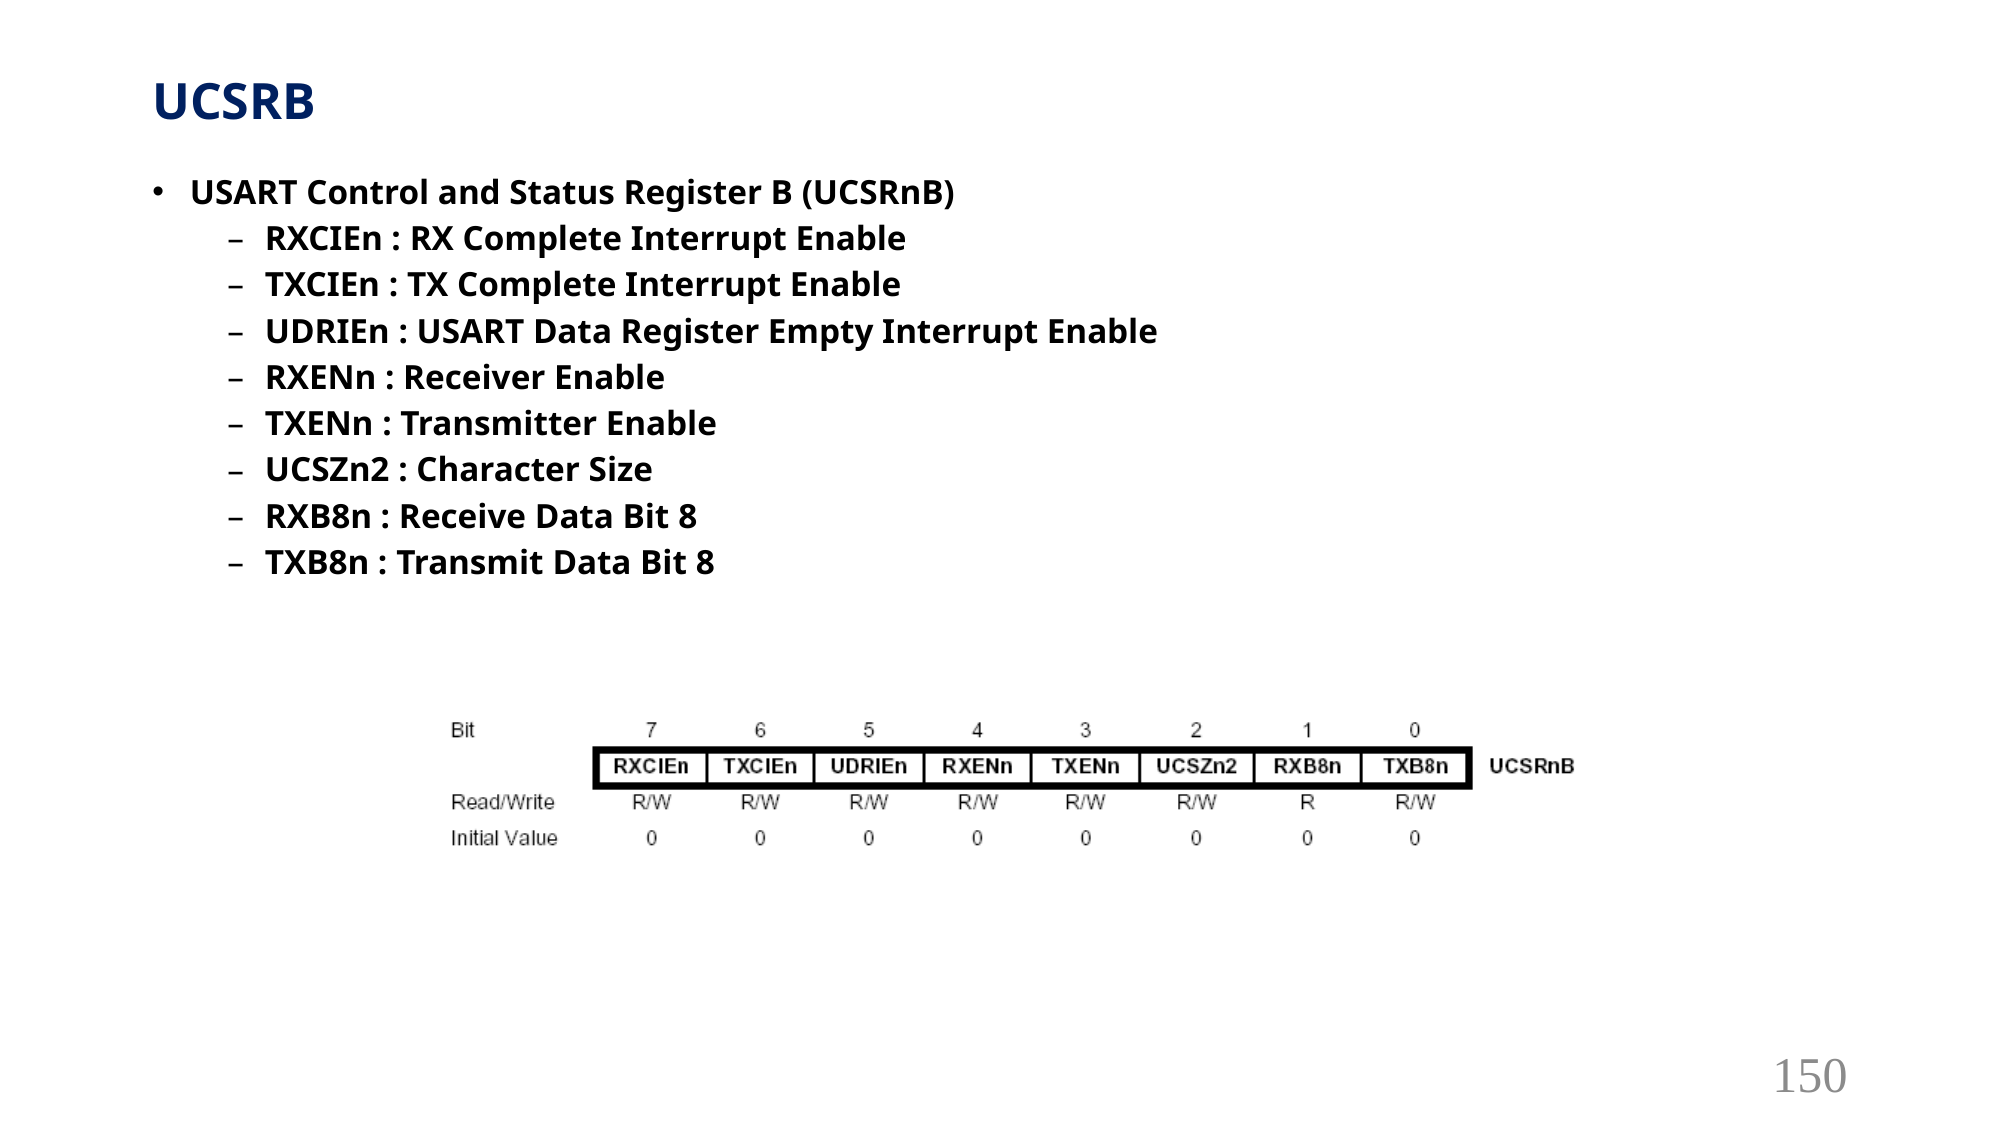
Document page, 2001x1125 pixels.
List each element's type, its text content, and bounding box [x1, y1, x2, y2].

title UCSRB [137, 67, 1863, 139]
list USART Control and Status Register B (UCSRnB) RXCIEn : RX Complete Interrupt Enable TXCIEn : TX Complete Interrupt Enable UDRIEn : USART Data Register Empty Interrupt Enable RXENn : Receiver Enable TXENn : Transmitter Enable UCSZn2 : Character Size RXB8n : Receive Data Bit 8 TXB8n : Transmit Data Bit 8 [137, 167, 1863, 1014]
picture [444, 715, 1583, 859]
slide_number 150 [1412, 1042, 1863, 1103]
